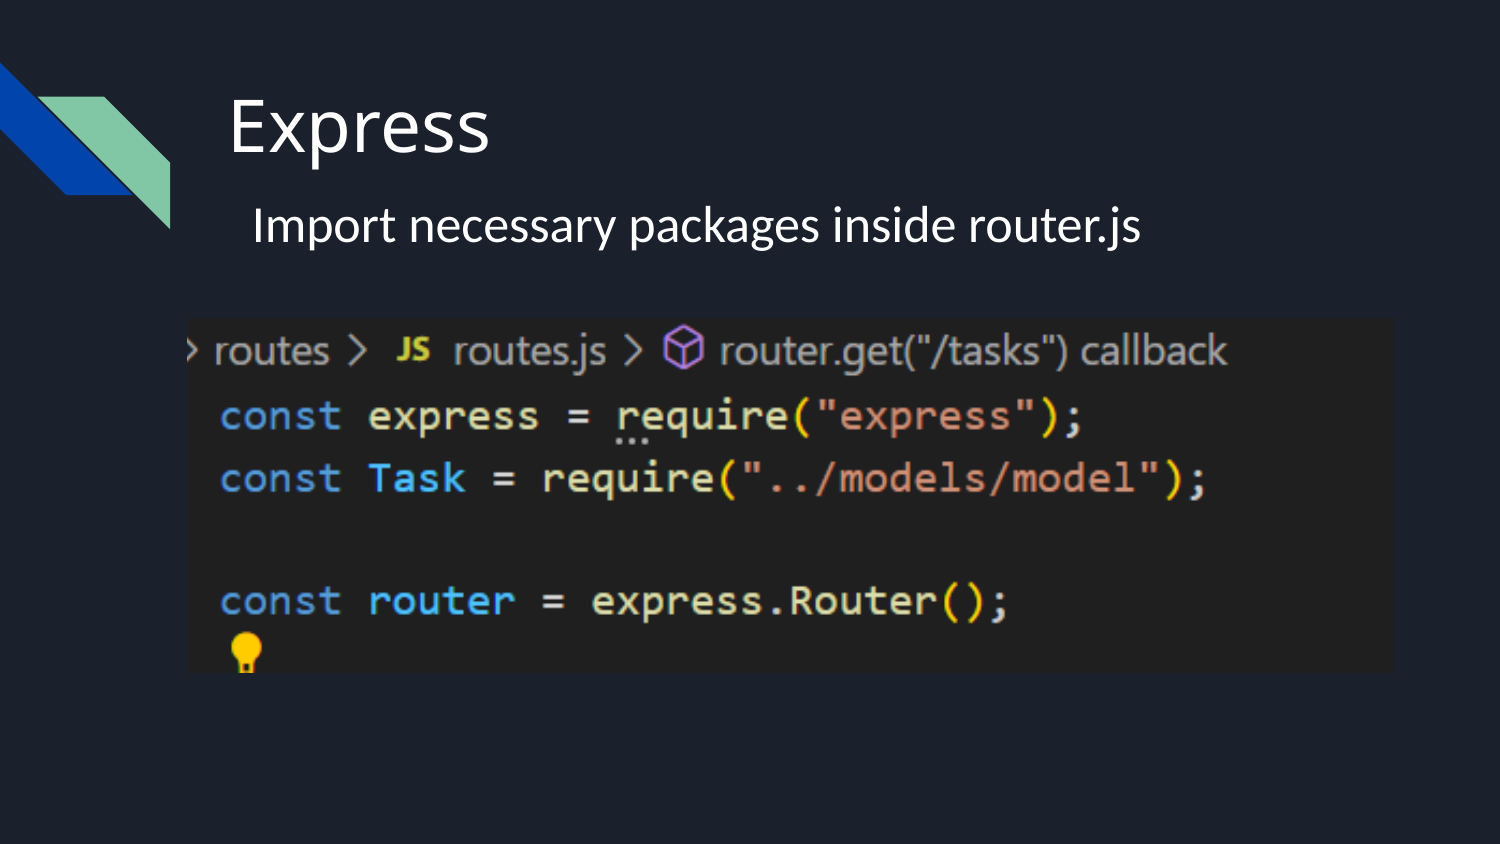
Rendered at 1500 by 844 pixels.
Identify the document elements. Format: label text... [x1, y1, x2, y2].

title Express [212, 64, 1368, 170]
picture [186, 318, 1394, 674]
list Import necessary packages inside router.js [212, 170, 1368, 317]
